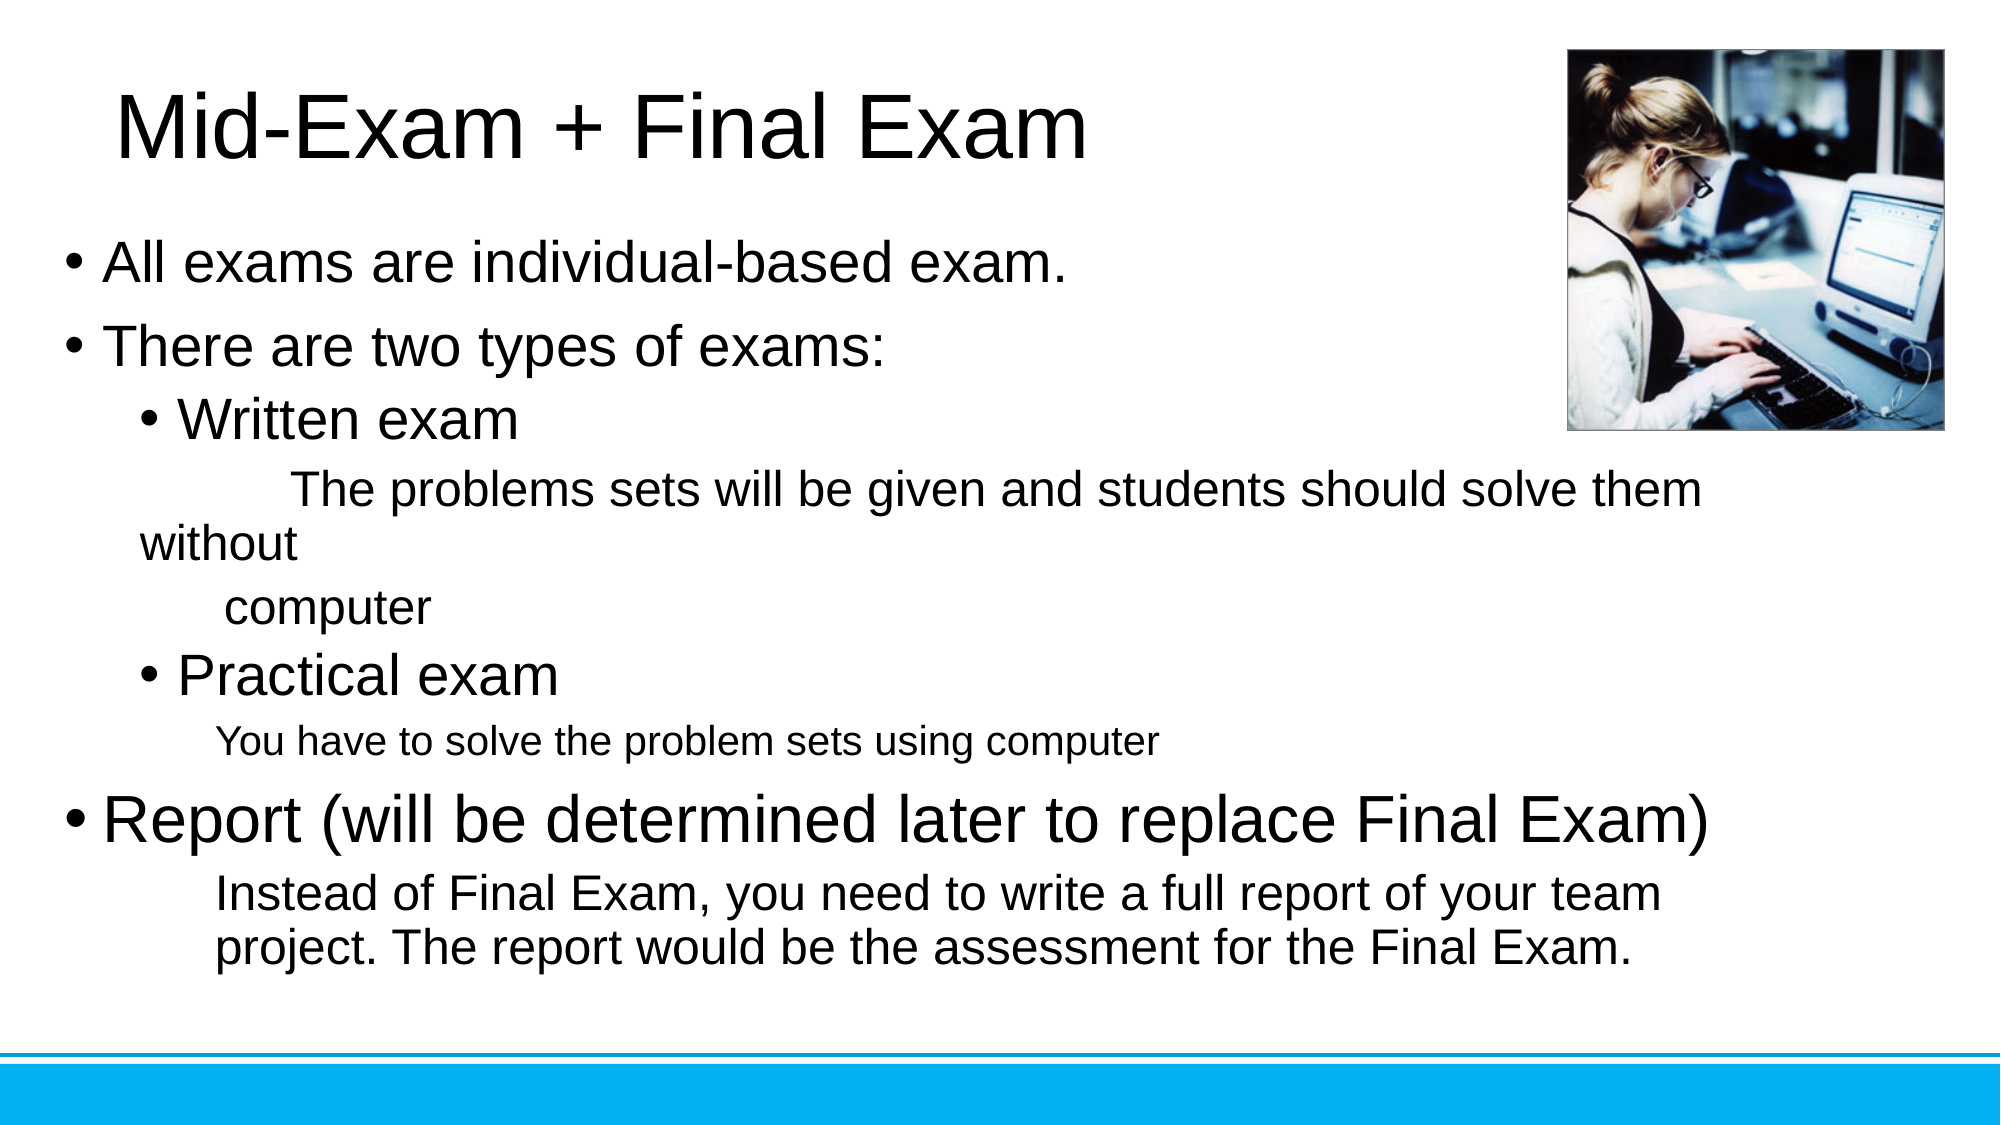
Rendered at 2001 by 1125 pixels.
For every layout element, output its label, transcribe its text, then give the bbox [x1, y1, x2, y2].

list All exams are individual-based exam. There are two types of exams: Written exam The problems sets will be given and students should solve them without computer Practical exam You have to solve the problem sets using computer Report (will be determined later to replace Final Exam) Instead of Final Exam, you need to write a full report of your team project. The report would be the assessment for the Final Exam. [50, 224, 1735, 1075]
picture [1567, 49, 1945, 431]
title Mid-Exam + Final Exam [99, 72, 1567, 188]
